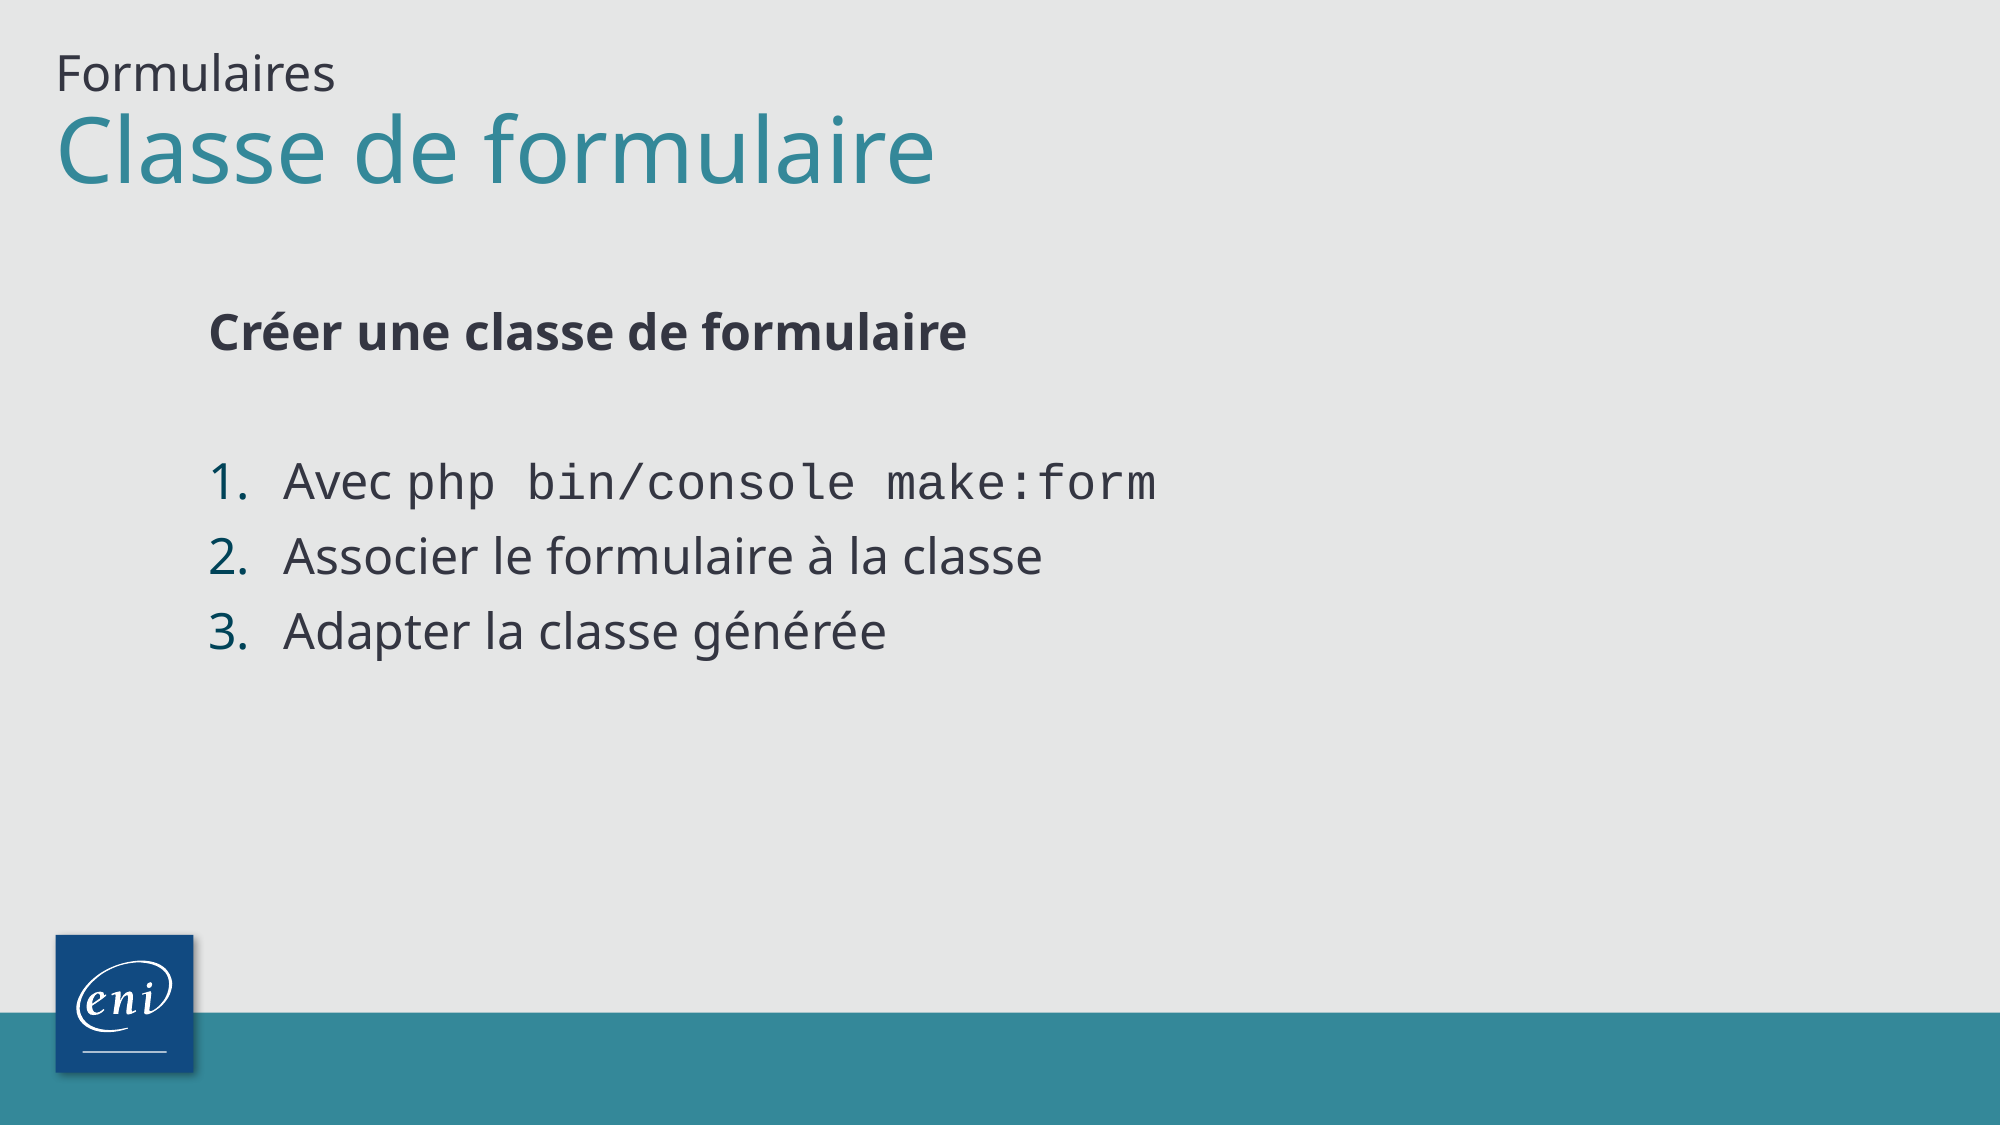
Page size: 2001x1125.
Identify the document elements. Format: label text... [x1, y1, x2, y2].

title Classe de formulaire [55, 104, 1952, 205]
list Formulaires [55, 31, 1952, 103]
list Créer une classe de formulaire Avec php bin/console make:form Associer le formulaire à la classe Adapter la classe générée [193, 299, 1952, 571]
